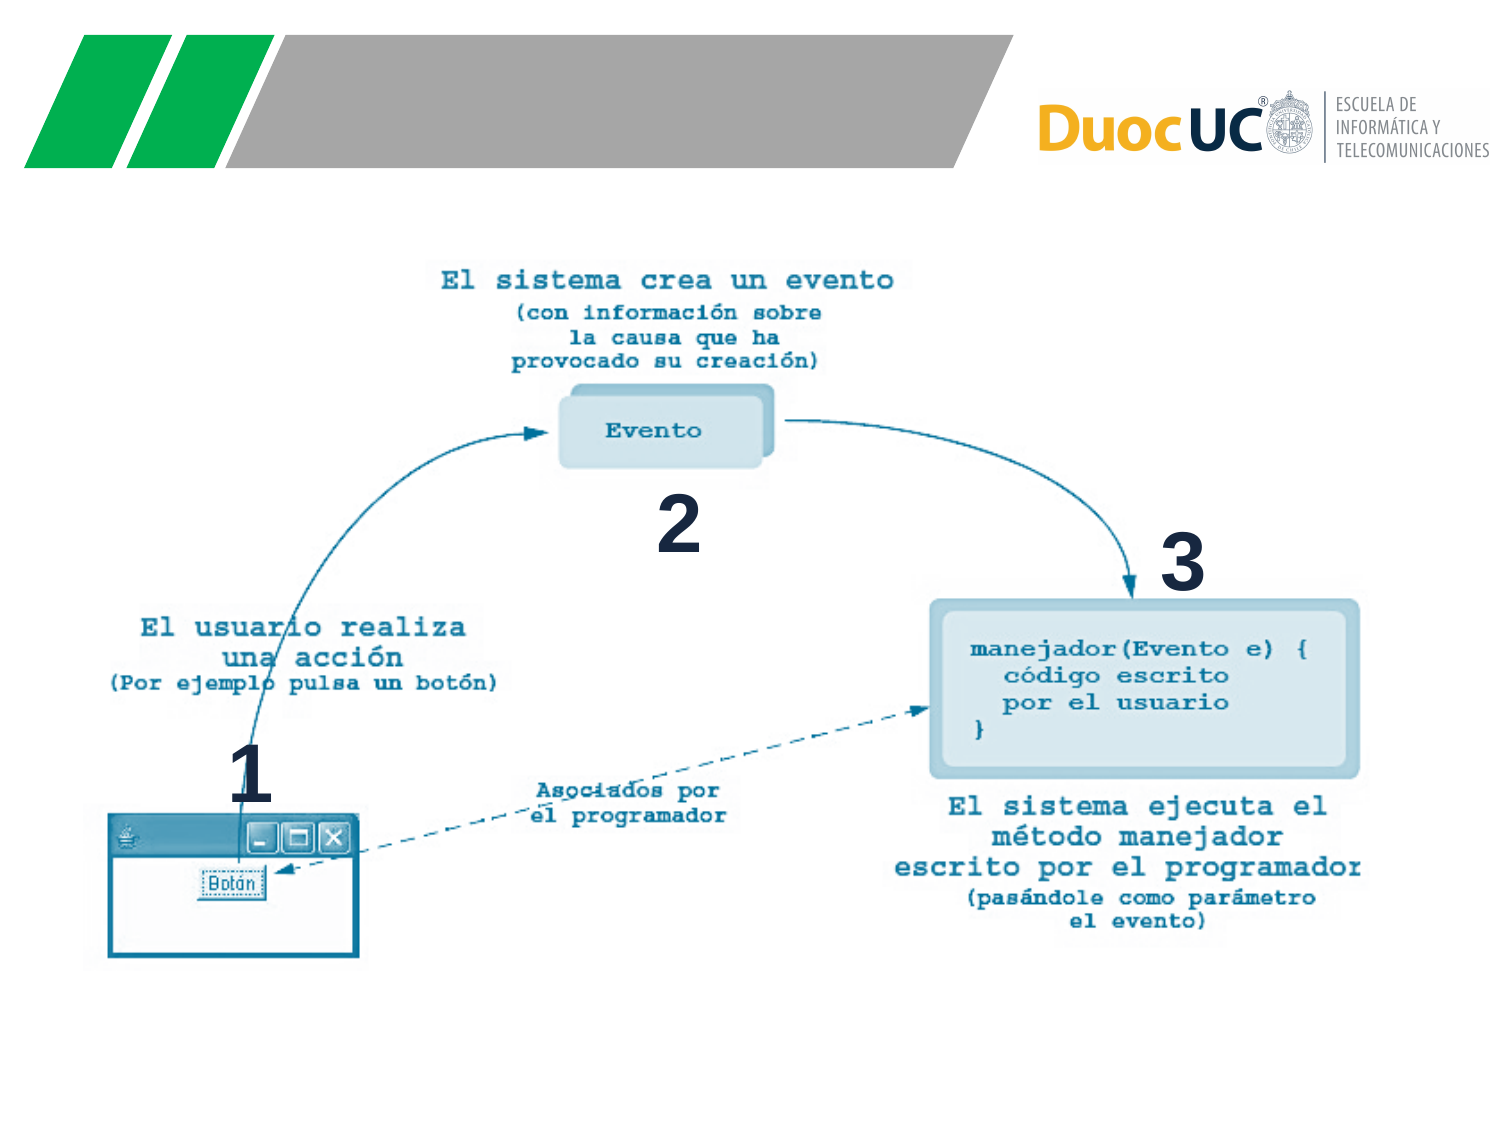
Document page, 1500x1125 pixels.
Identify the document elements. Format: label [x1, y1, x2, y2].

picture [1038, 88, 1490, 165]
picture [83, 232, 1383, 971]
